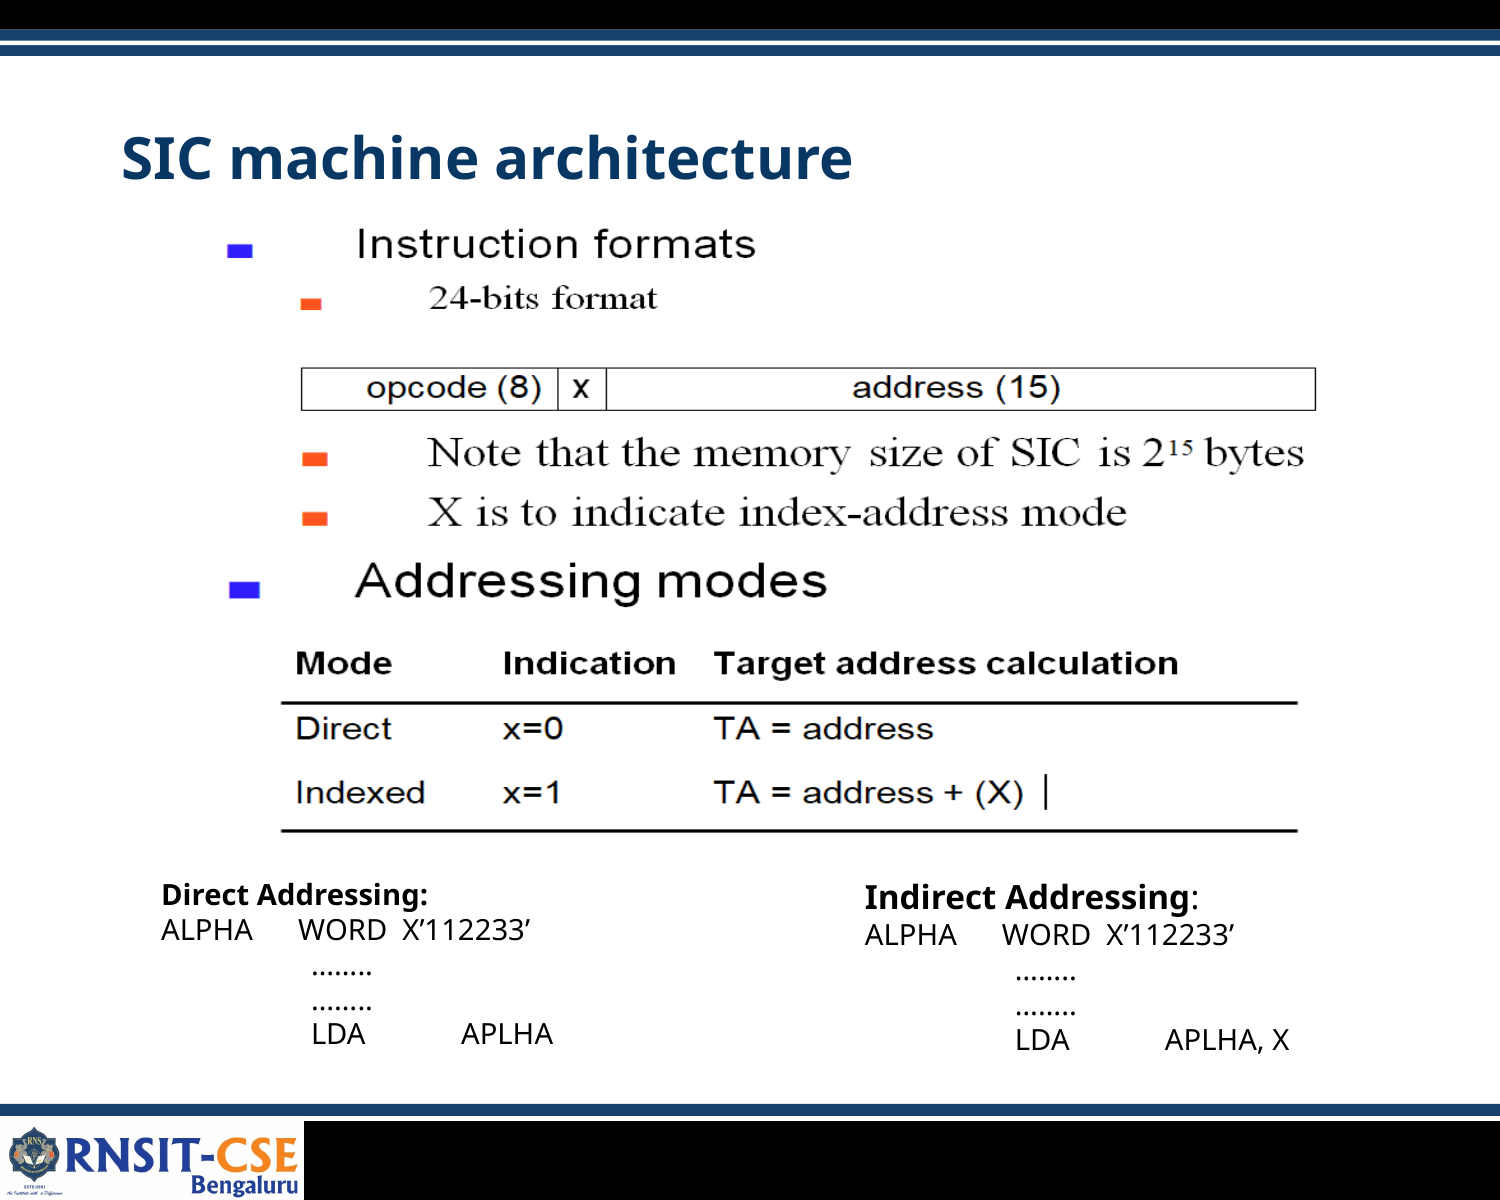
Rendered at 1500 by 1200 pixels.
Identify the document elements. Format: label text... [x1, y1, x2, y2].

picture [0, 1119, 304, 1200]
title SIC machine architecture [106, 85, 1394, 200]
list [142, 205, 1358, 864]
text_box Direct Addressing: ALPHA WORD X’112233’ …….. …….. LDA APLHA [146, 868, 647, 1059]
text_box Indirect Addressing: ALPHA WORD X’112233’ …….. …….. LDA APLHA, X [849, 869, 1425, 1064]
